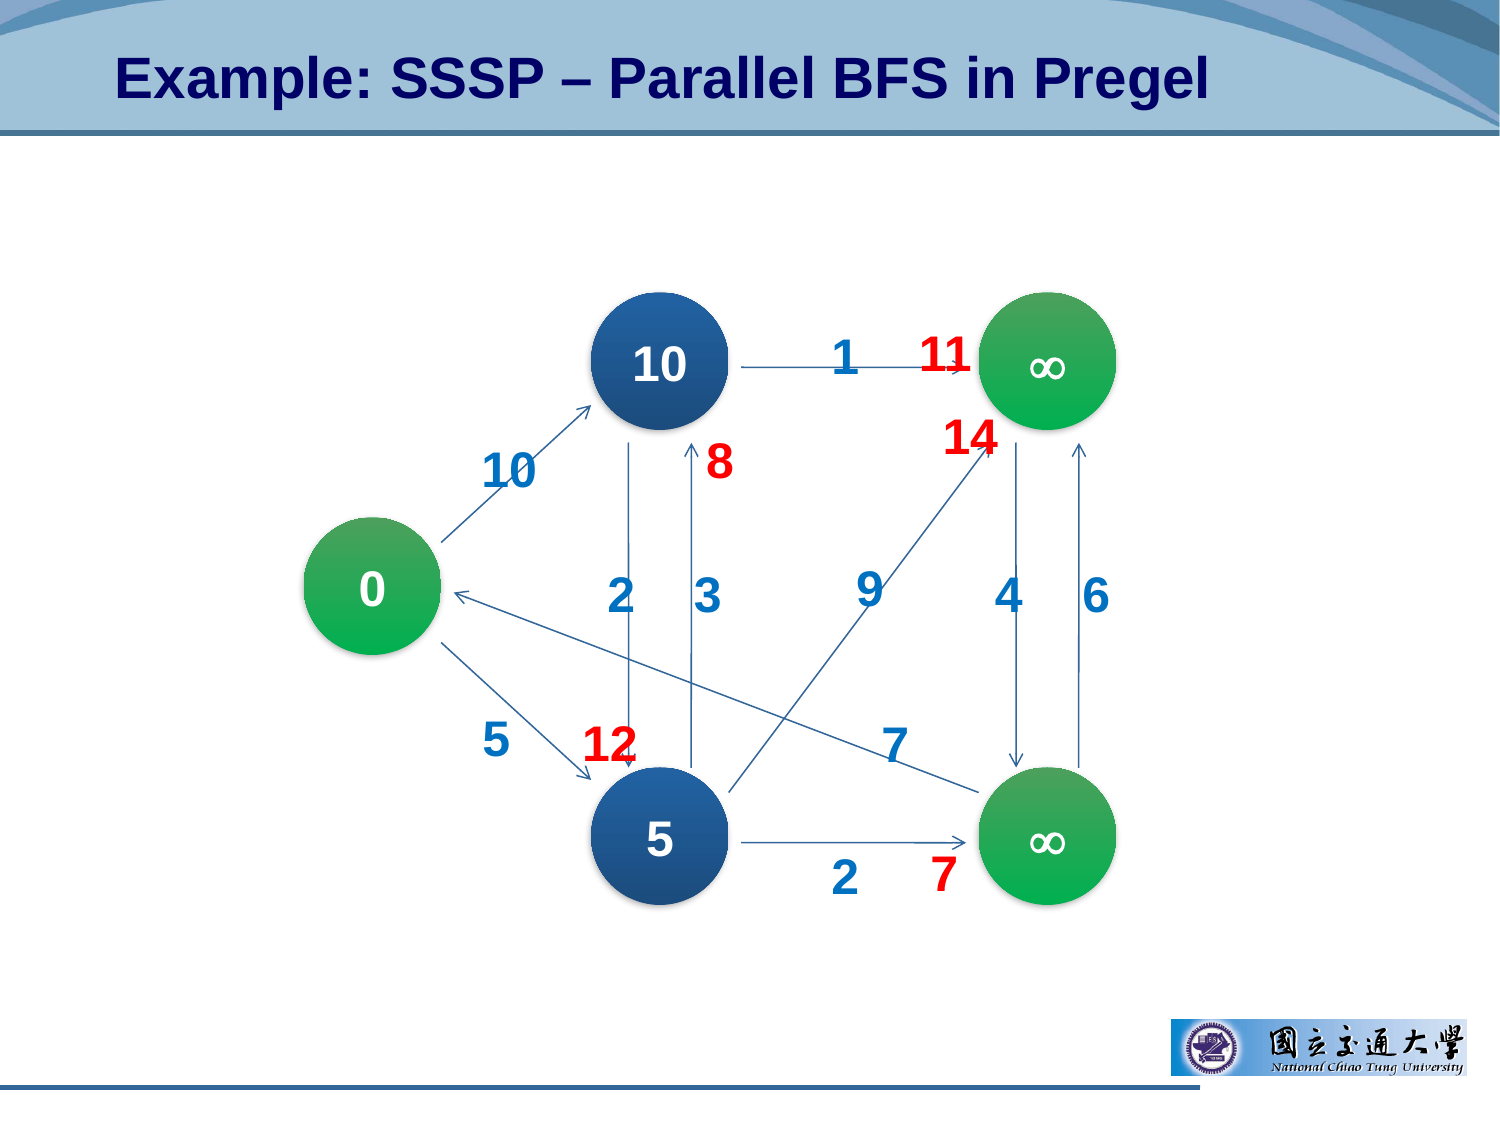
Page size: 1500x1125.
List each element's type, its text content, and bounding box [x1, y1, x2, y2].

title Example: SSSP – Parallel BFS in Pregel [99, 37, 1318, 113]
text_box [303, 292, 1126, 914]
picture [0, 0, 1500, 136]
picture [1173, 1019, 1467, 1076]
